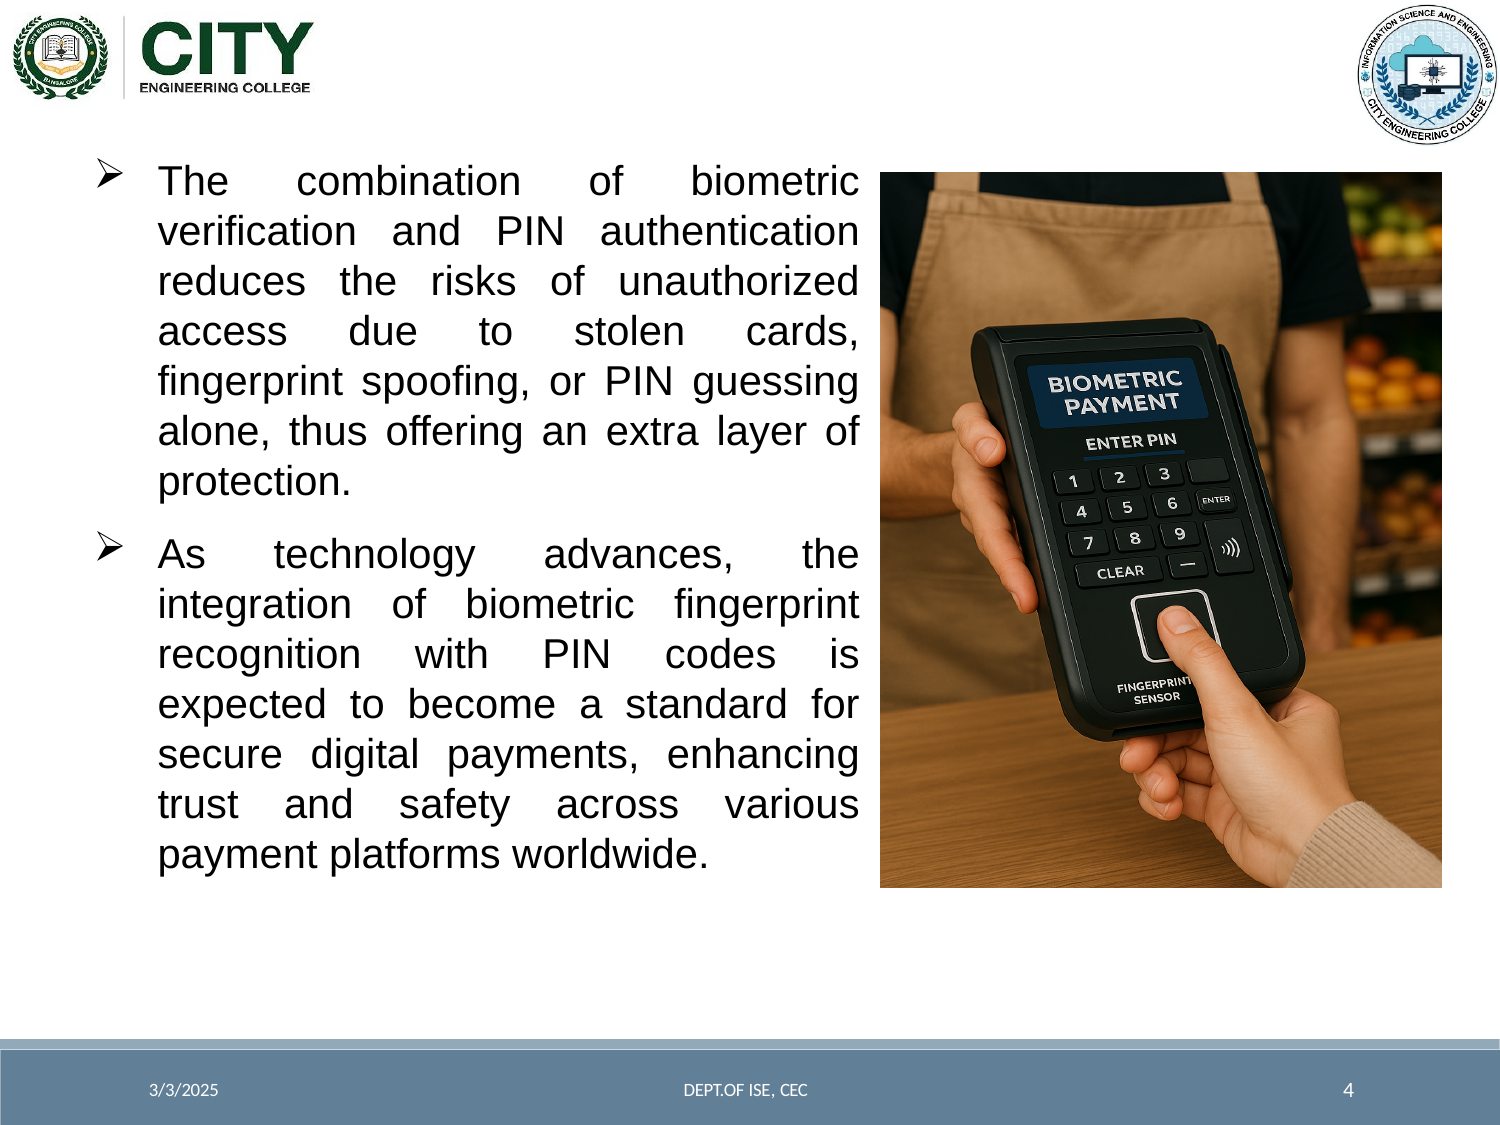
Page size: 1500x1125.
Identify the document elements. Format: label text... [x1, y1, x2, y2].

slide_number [146, 1080, 223, 1125]
picture [6, 12, 322, 108]
picture [1355, 2, 1499, 147]
footer DEPT.OF ISE, CEC [681, 1080, 819, 1125]
slide_number 4 [1341, 1078, 1374, 1125]
picture [880, 172, 1442, 888]
text_box The combination of biometric verification and PIN authentication reduces the risks of unauthorized access due to stolen cards, fingerprint spoofing, or PIN guessing alone, thus offering an extra layer of protection. As technology advances, the integration of biometric fingerprint recognition with PIN codes is expected to become a standard for secure digital payments, enhancing trust and safety across various payment platforms worldwide. [76, 146, 875, 885]
